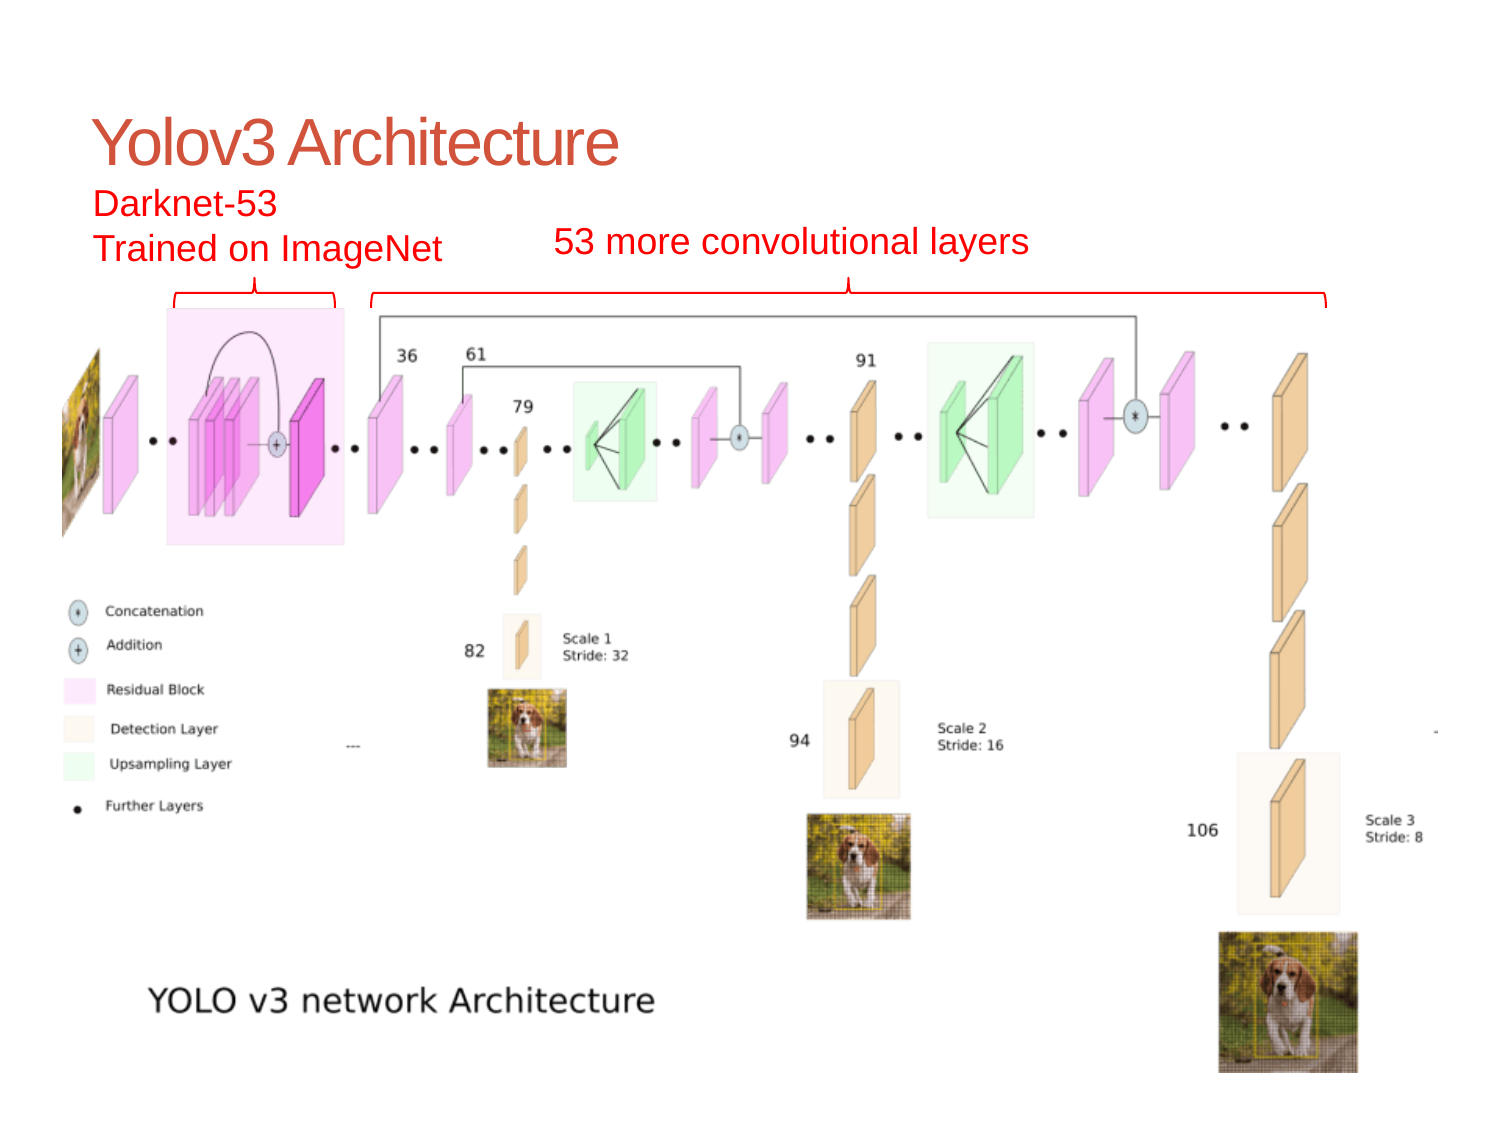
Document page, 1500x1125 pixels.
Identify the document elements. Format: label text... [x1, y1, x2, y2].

text_box 53 more convolutional layers [538, 210, 1045, 270]
text_box Darknet-53 Trained on ImageNet [77, 171, 458, 277]
text_box [370, 277, 1327, 305]
picture [62, 308, 1438, 1074]
title Yolov3 Architecture [75, 75, 1425, 204]
text_box [173, 277, 336, 305]
